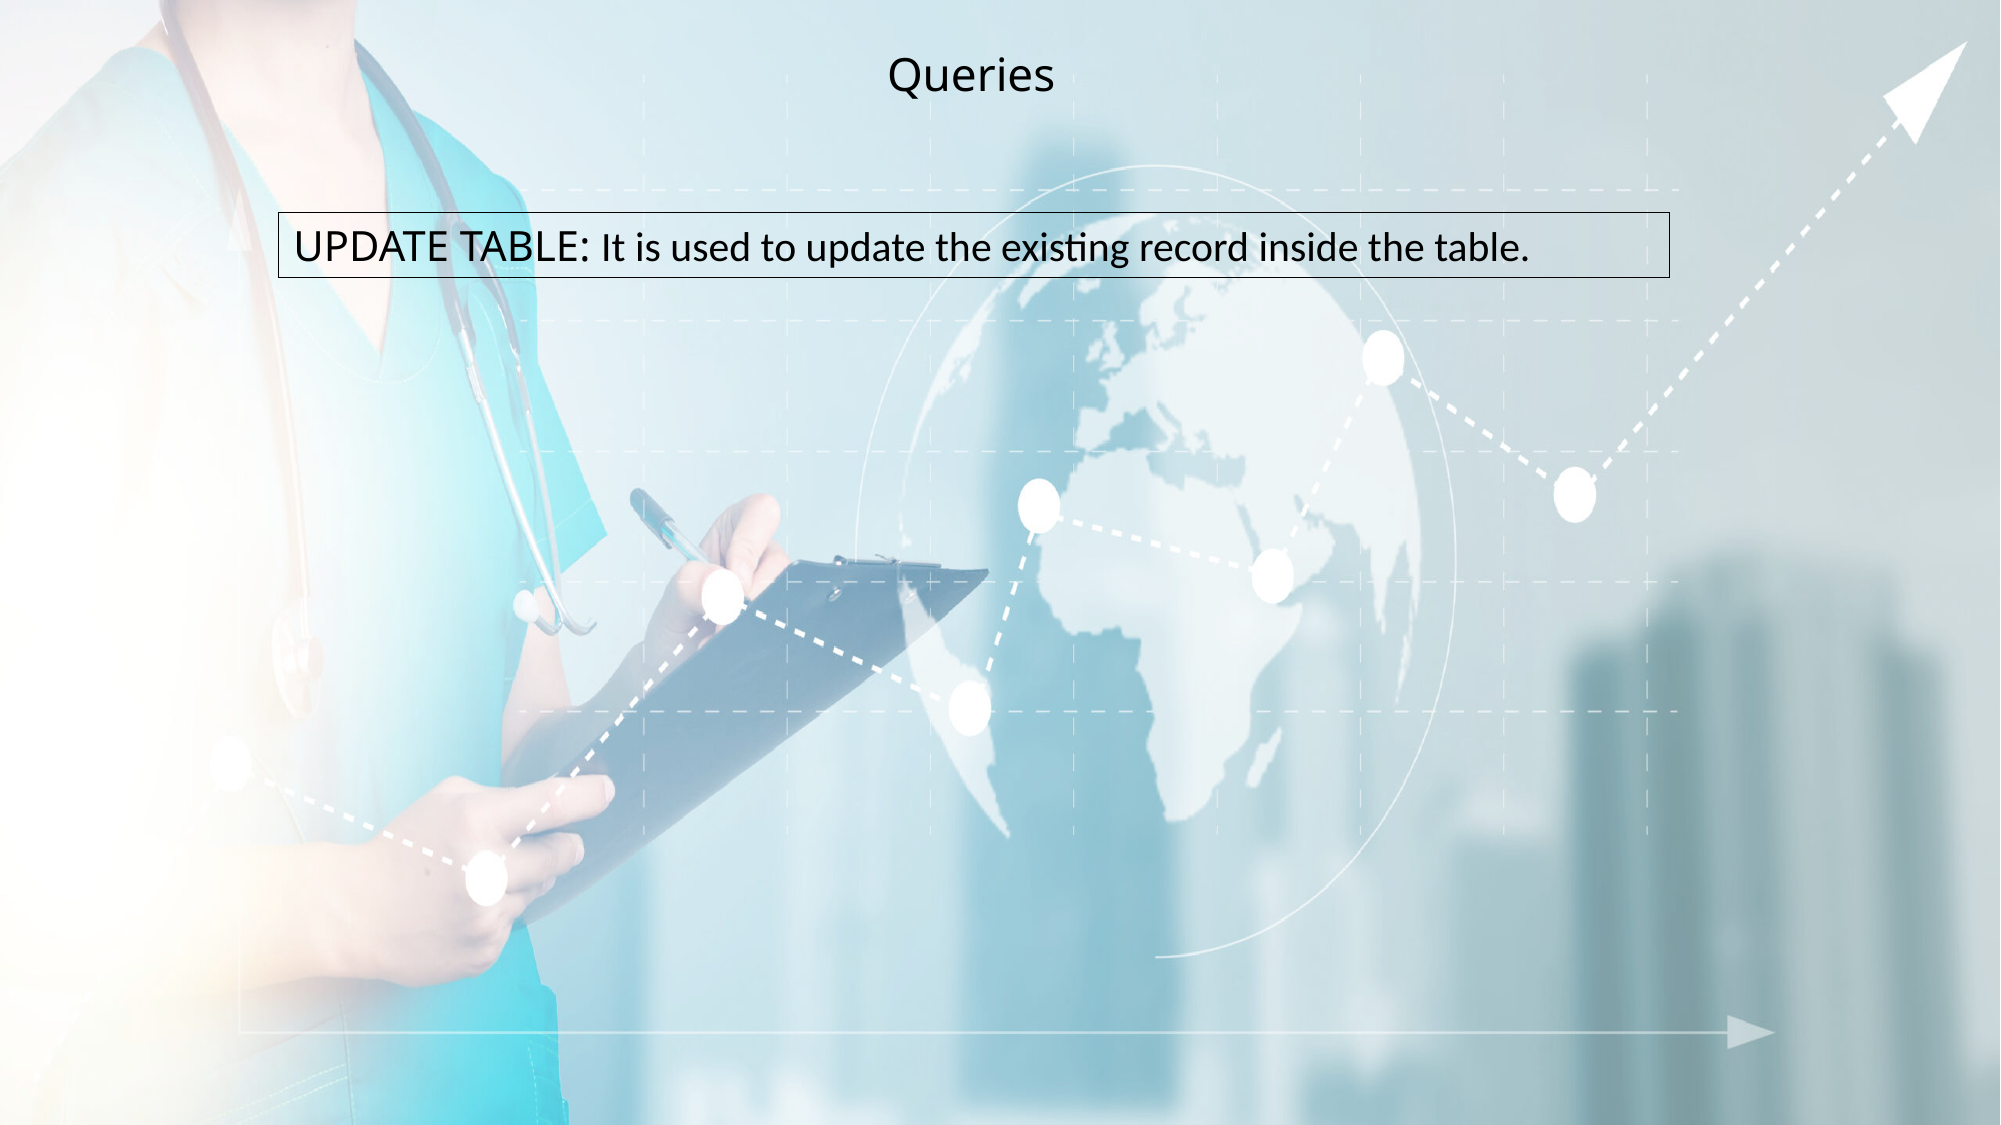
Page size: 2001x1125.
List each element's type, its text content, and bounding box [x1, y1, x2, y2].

text_box UPDATE TABLE: It is used to update the existing record inside the table. [278, 212, 1670, 278]
text_box MATH FUNCTIONS: It is used to perform mathematical expressions on numerical data. ABS, CEILING, FLOOR, POWER, ROUND, SQRT. [0, 0, 2000, 1125]
text_box Queries [126, 38, 1816, 108]
